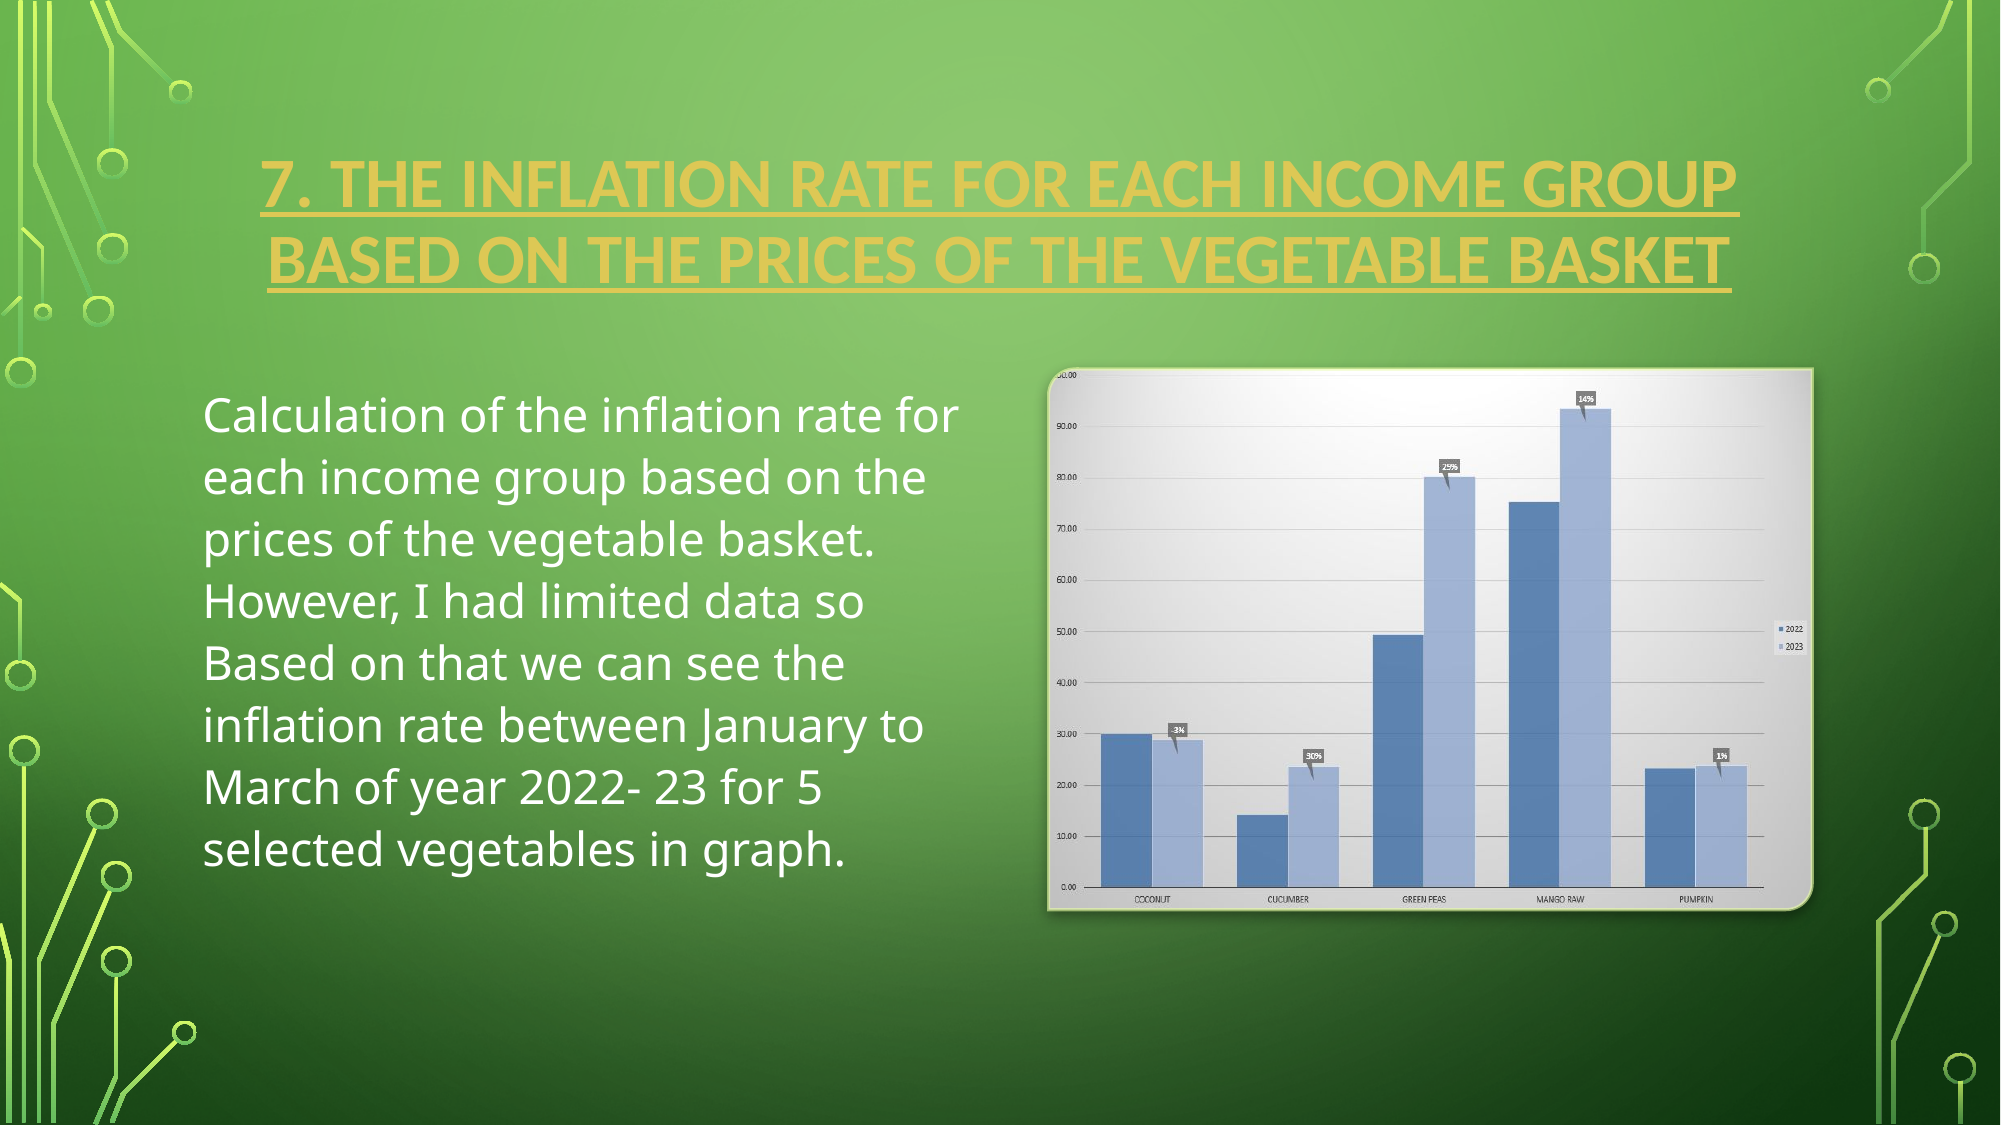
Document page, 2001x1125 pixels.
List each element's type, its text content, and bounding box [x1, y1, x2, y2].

list Calculation of the inflation rate for each income group based on the prices of the vegetable basket. However, I had limited data so Based on that we can see the inflation rate between January to March of year 2022- 23 for 5 selected vegetables in graph. [187, 369, 1000, 887]
title 7. The inflation rate for each income group based on the prices of the vegetable basket [187, 101, 1813, 344]
picture [1048, 368, 1813, 910]
